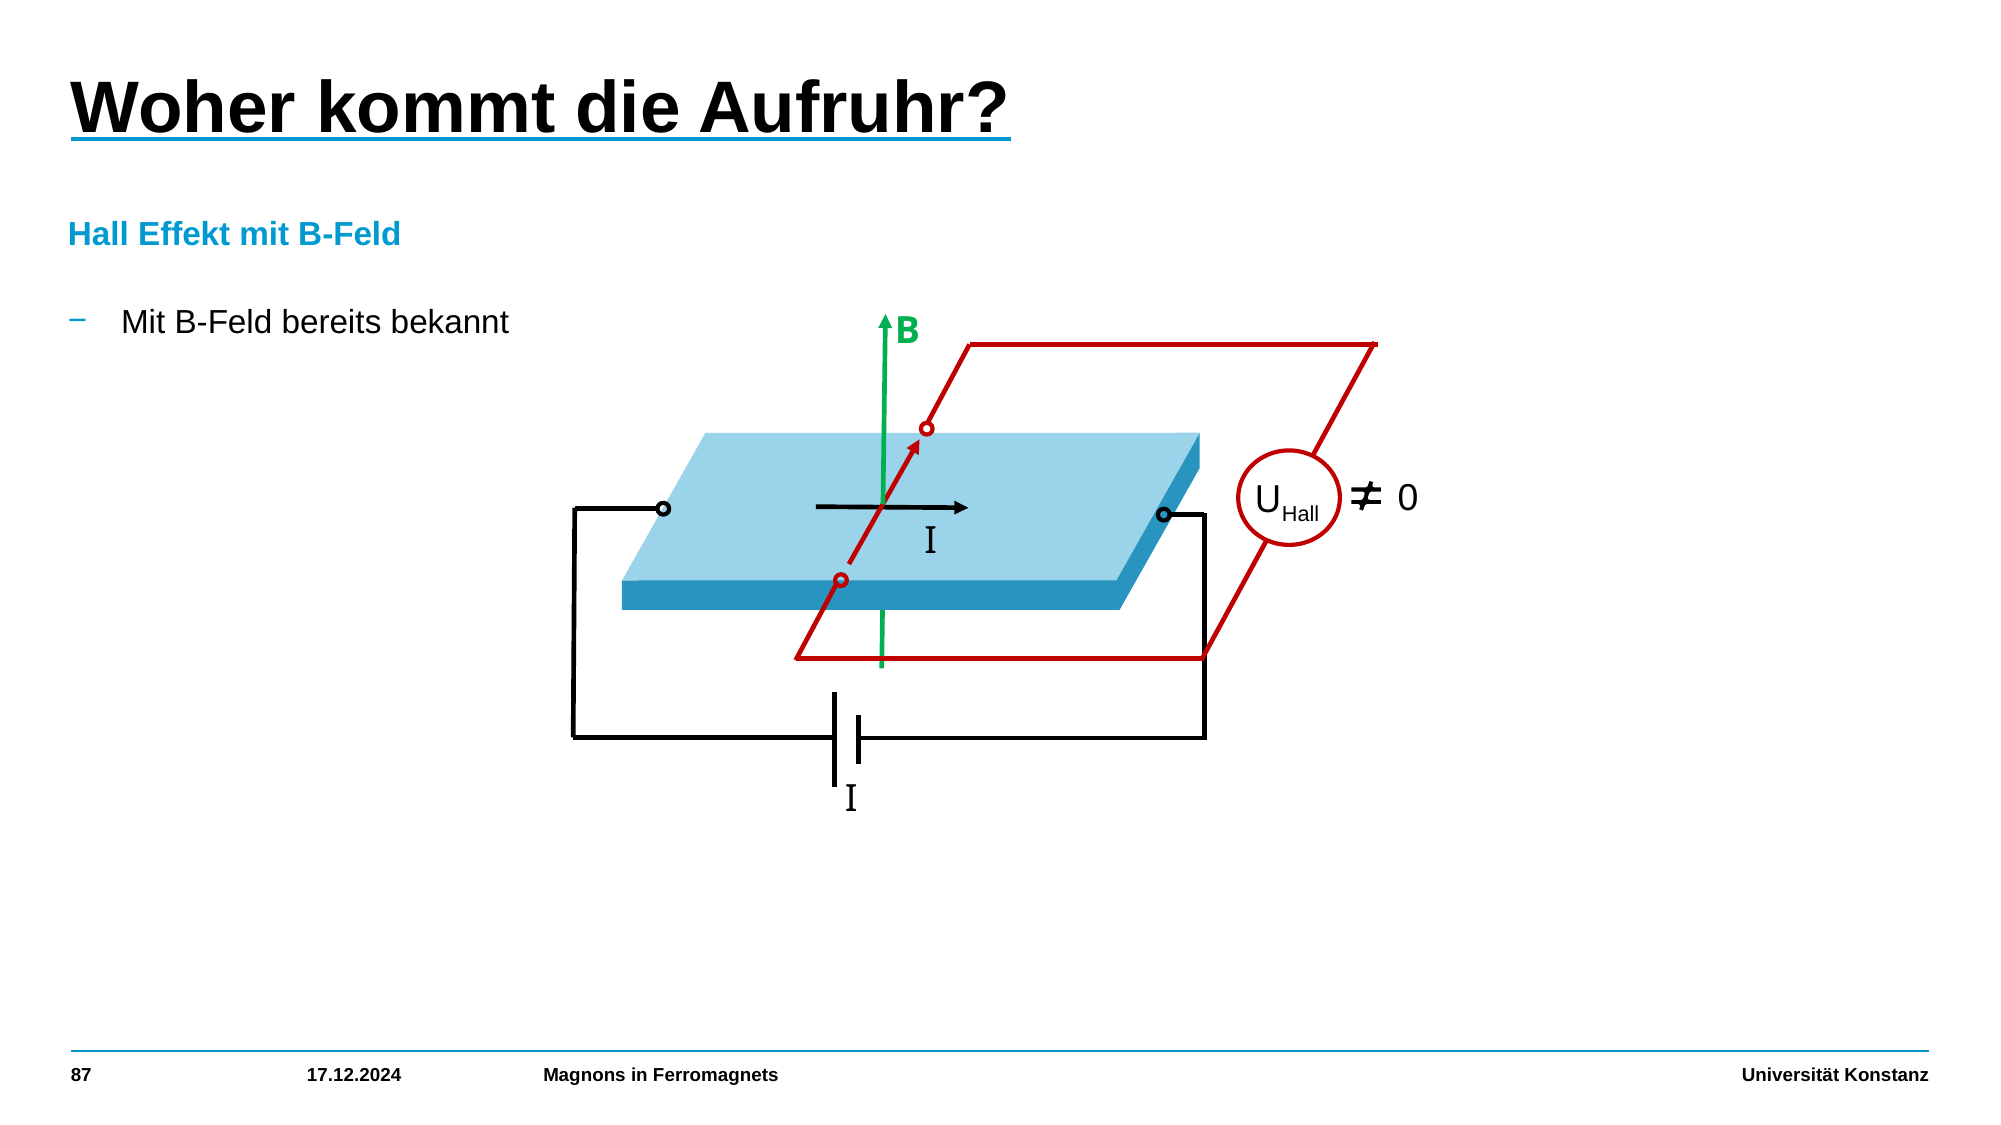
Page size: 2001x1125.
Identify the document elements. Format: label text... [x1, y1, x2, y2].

slide_number 87 [70, 1058, 276, 1094]
title Woher kommt die Aufruhr? [70, 66, 1457, 173]
footer Magnons in Ferromagnets [543, 1058, 1489, 1094]
list Hall Effekt mit B-Feld Mit B-Feld bereits bekannt [67, 208, 681, 965]
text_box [572, 298, 1379, 827]
text_box 0 [1382, 465, 1434, 526]
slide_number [306, 1058, 512, 1094]
